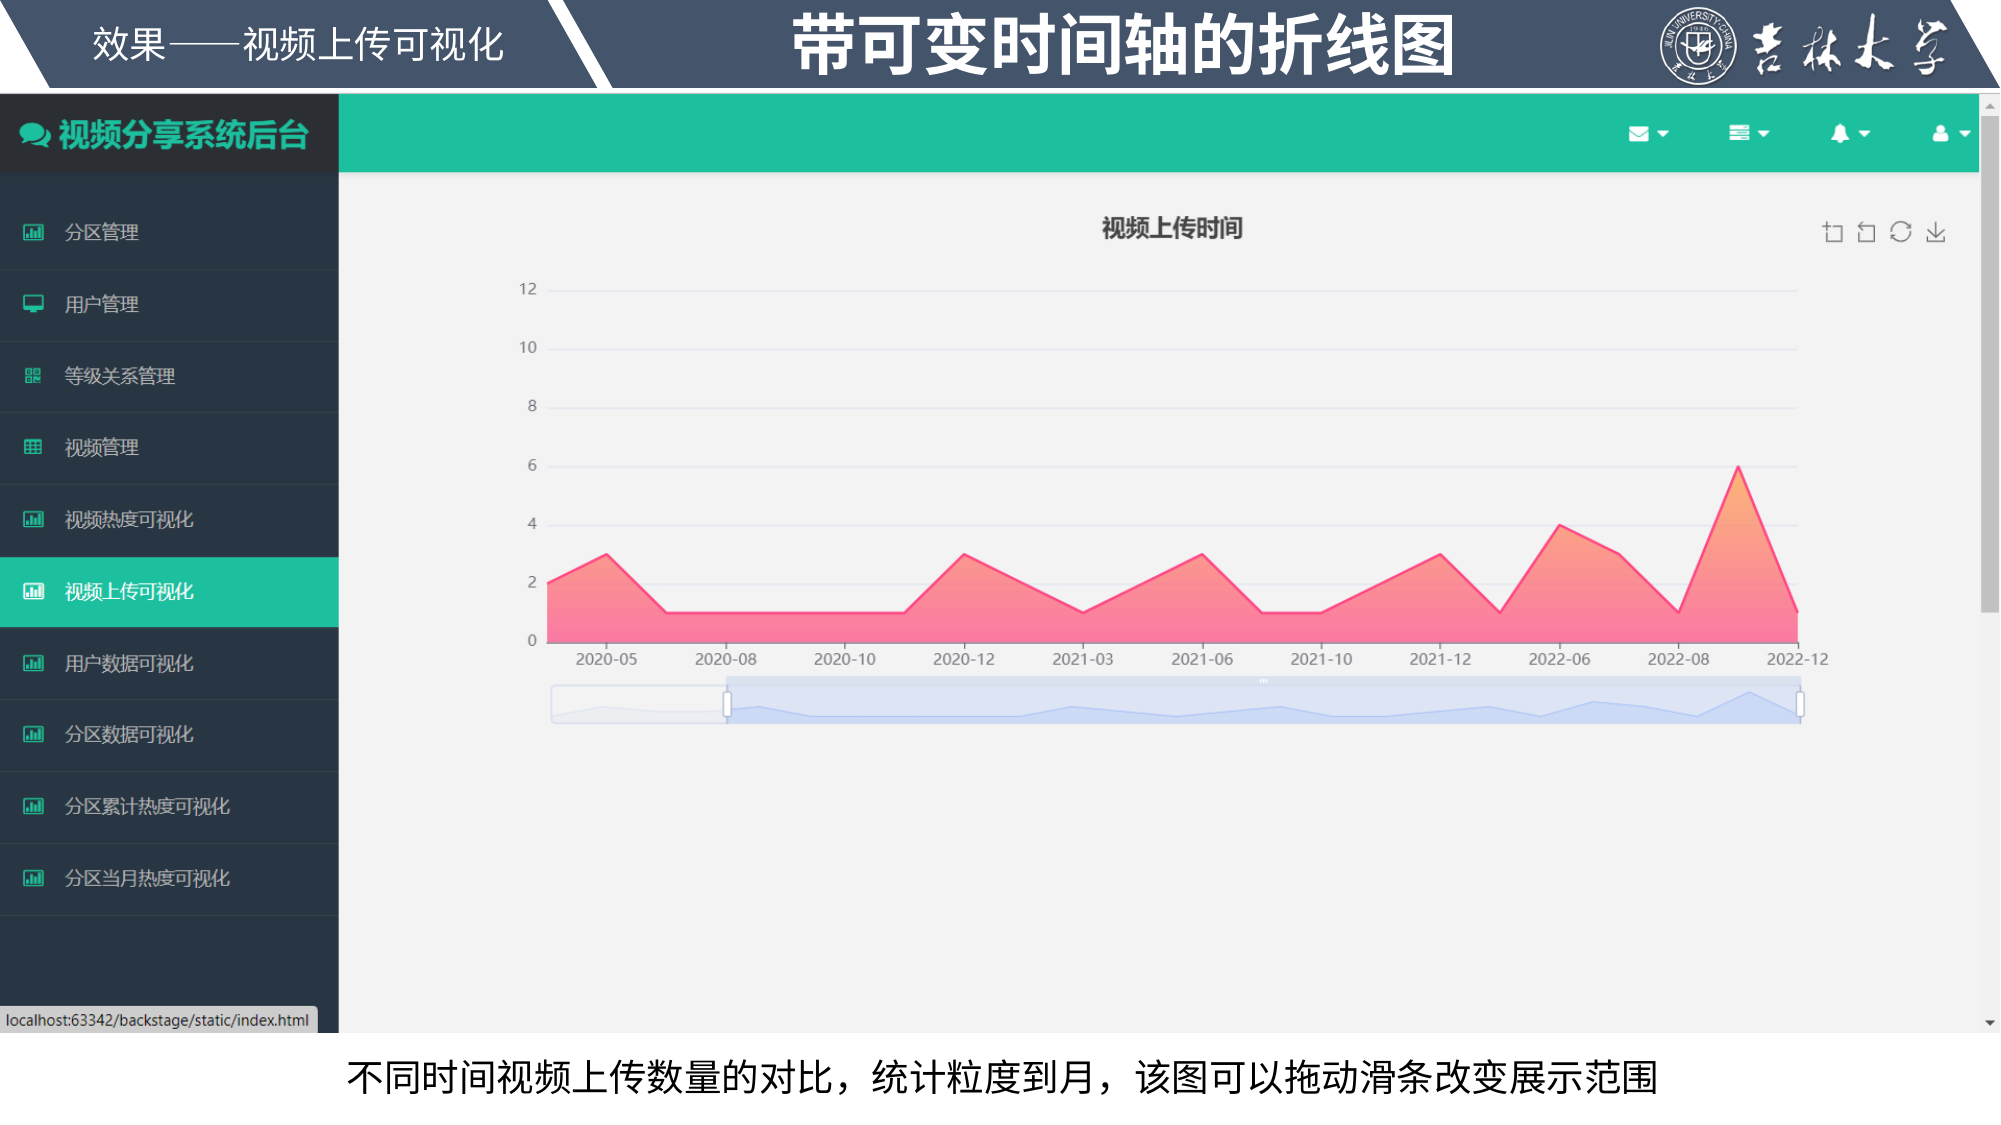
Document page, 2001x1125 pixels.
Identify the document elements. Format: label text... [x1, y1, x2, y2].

picture [1660, 7, 1953, 87]
text_box [561, 0, 775, 89]
picture [0, 92, 2000, 1033]
text_box [1509, 0, 2000, 89]
text_box 带可变时间轴的折线图 [775, 0, 1509, 91]
text_box 不同时间视频上传数量的对比，统计粒度到月，该图可以拖动滑条改变展示范围 [332, 1047, 1953, 1107]
text_box 效果——视频上传可视化 [0, 0, 599, 89]
